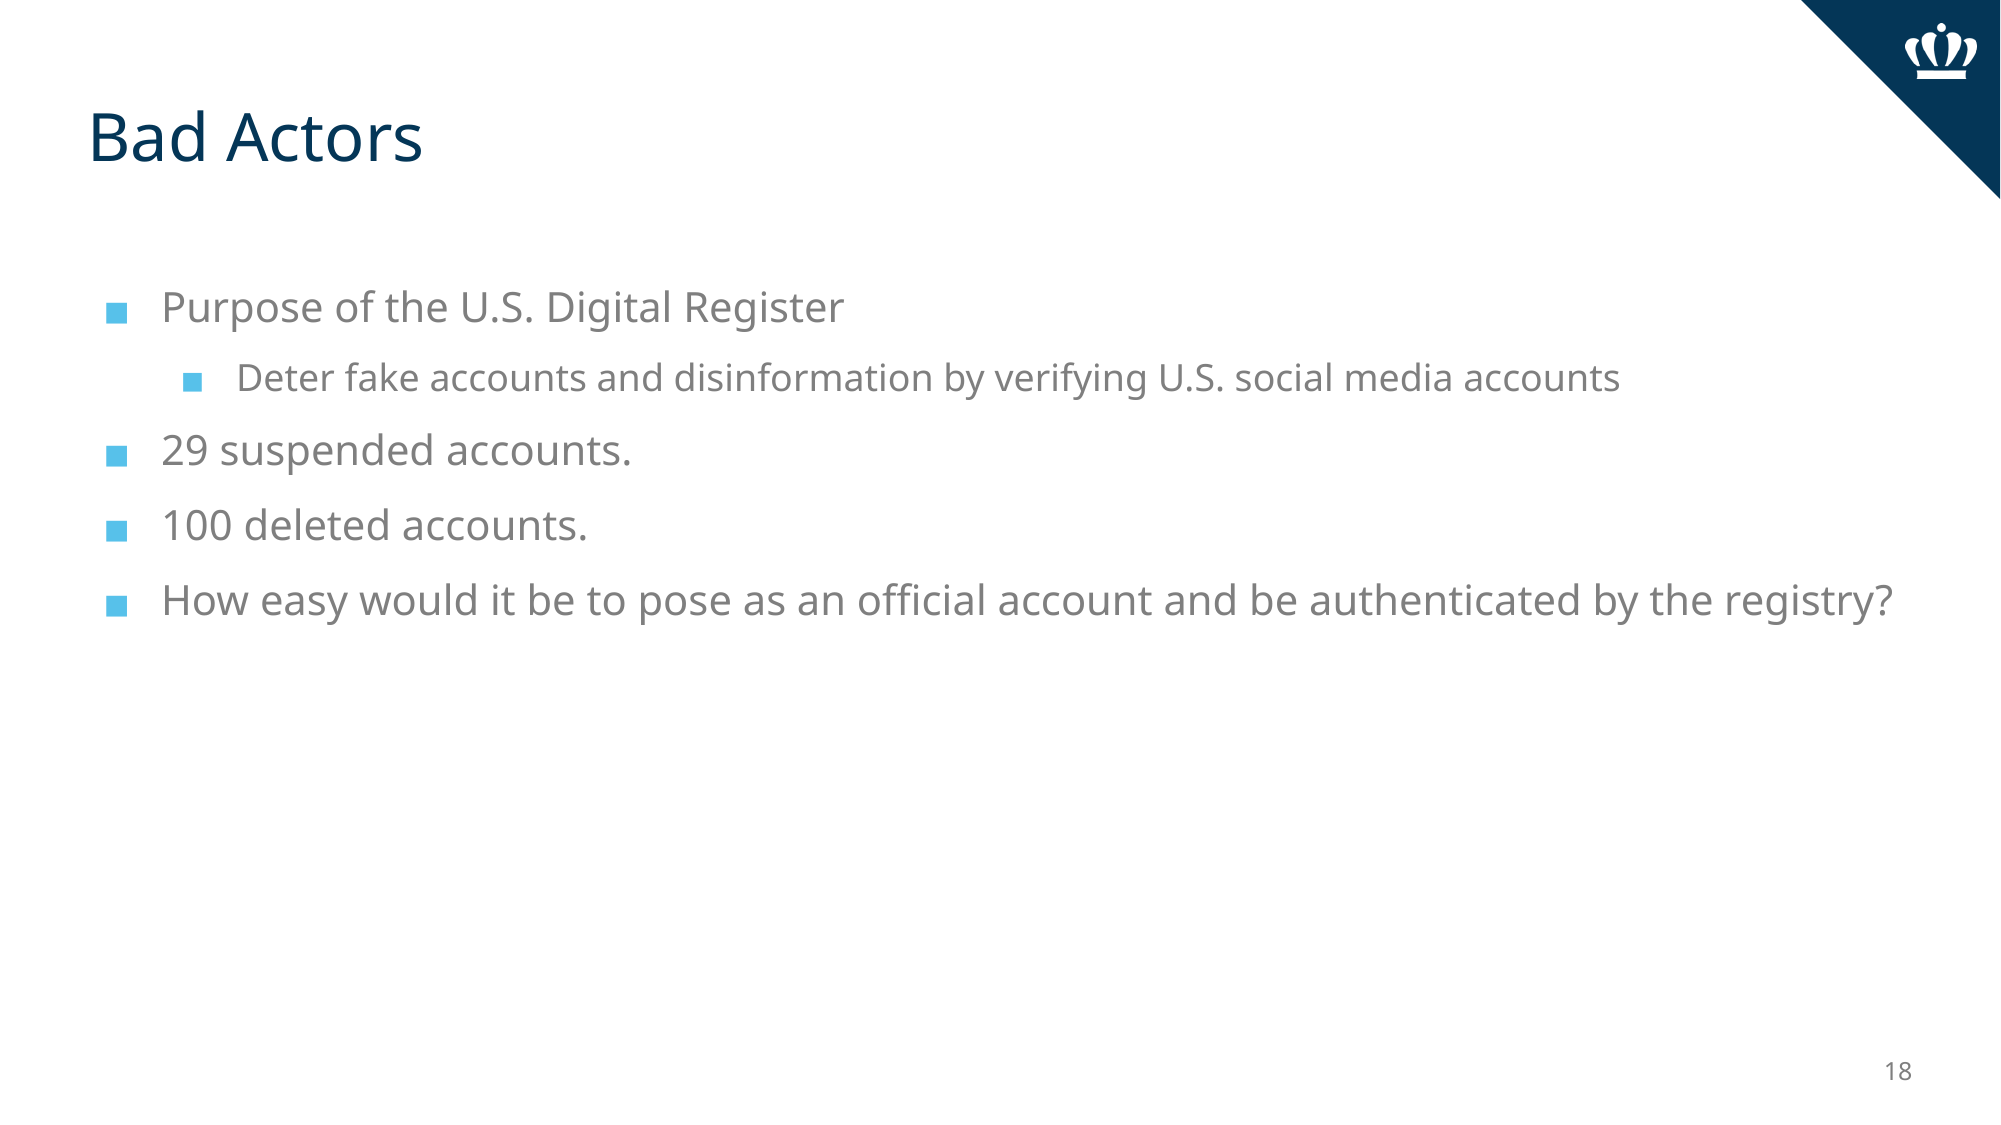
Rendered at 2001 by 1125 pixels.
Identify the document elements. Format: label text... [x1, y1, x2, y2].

title Bad Actors [72, 59, 1928, 220]
picture [1905, 23, 1977, 79]
slide_number ‹#› [1477, 1042, 1928, 1103]
list Purpose of the U.S. Digital Register Deter fake accounts and disinformation by verifying U.S. social media accounts 29 suspended accounts. 100 deleted accounts. How easy would it be to pose as an official account and be authenticated by the registry? [71, 240, 1927, 1024]
